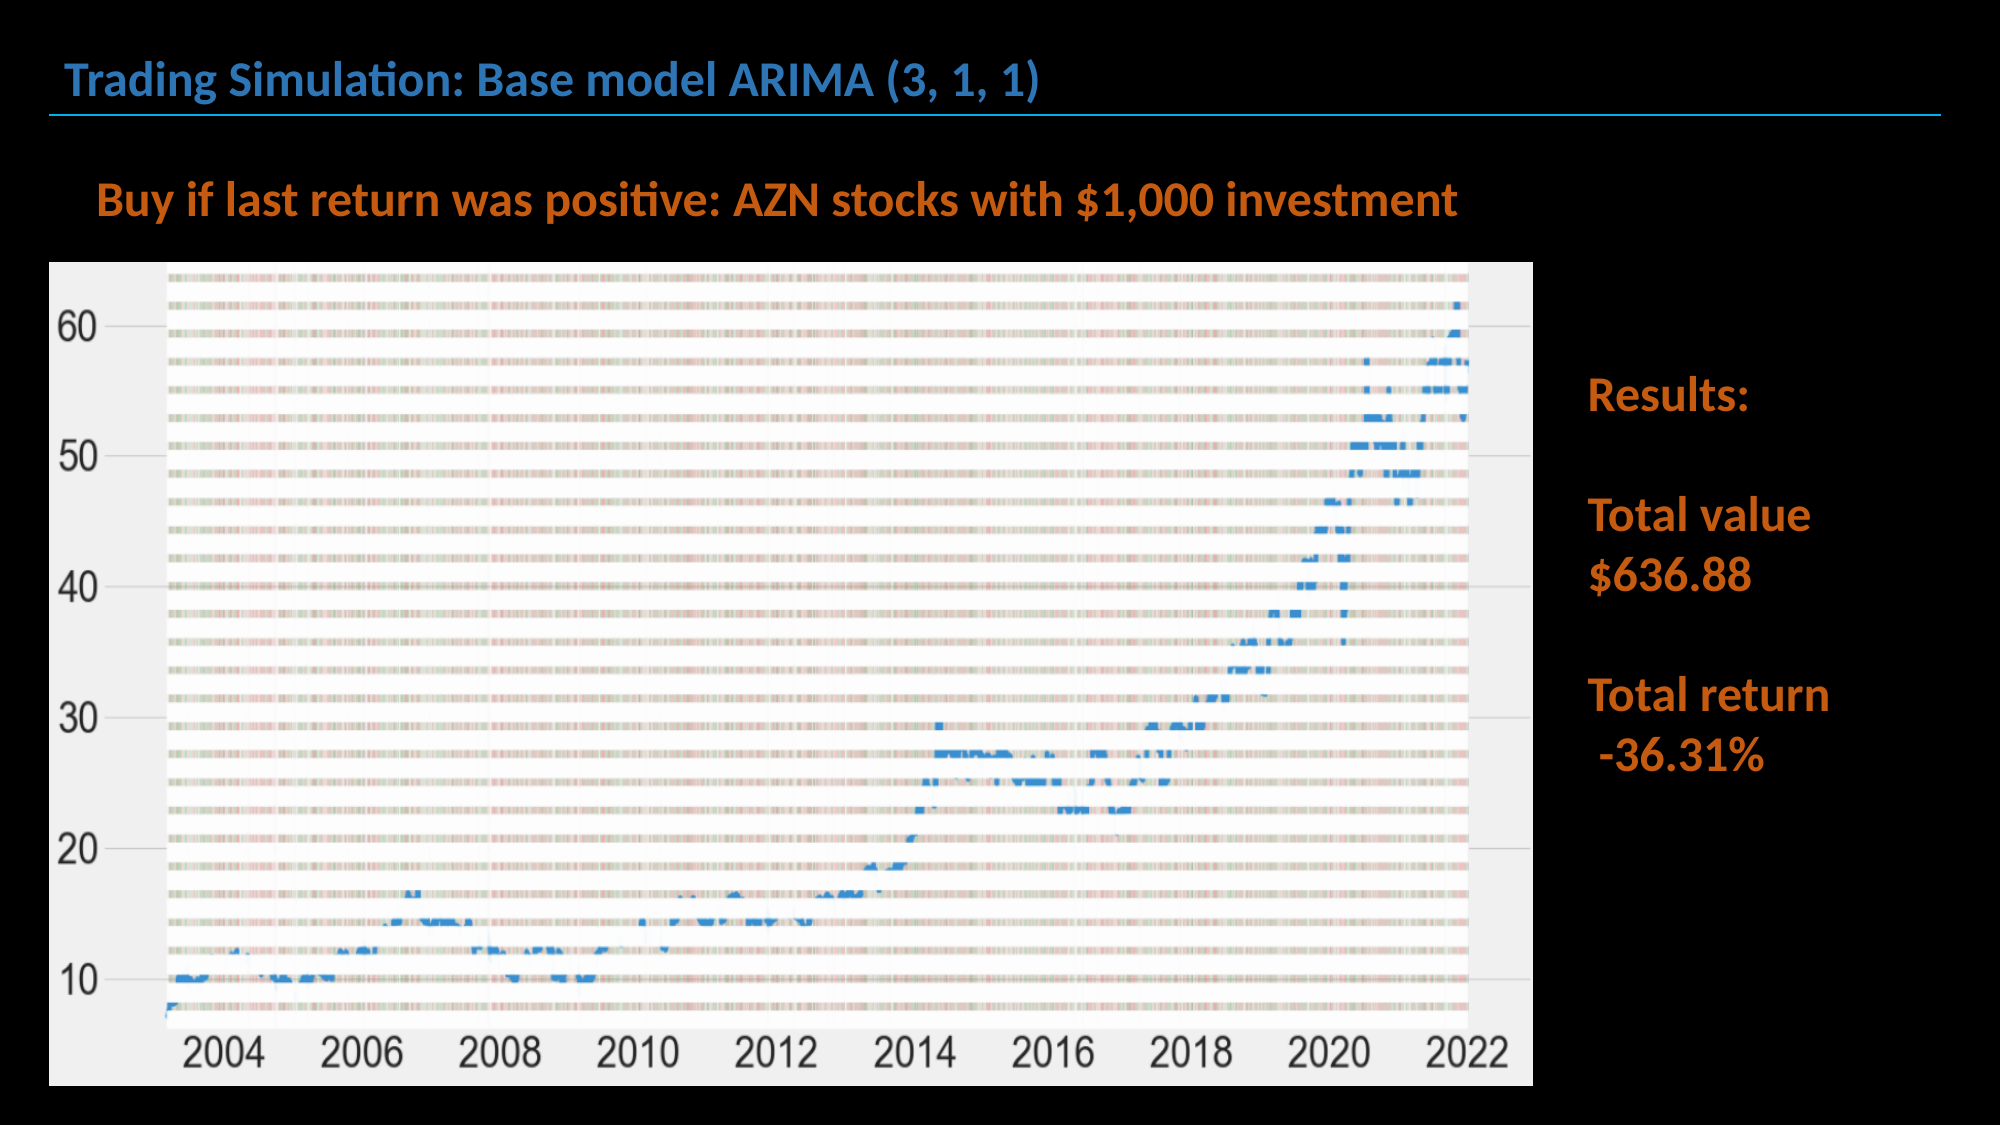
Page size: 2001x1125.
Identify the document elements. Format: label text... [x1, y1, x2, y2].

picture [49, 262, 1533, 1086]
text_box Trading Simulation: Base model ARIMA (3, 1, 1) [49, 39, 1109, 114]
text_box Results: Total value $636.88 Total return -36.31% [1572, 354, 1902, 790]
text_box Buy if last return was positive: AZN stocks with $1,000 investment [81, 158, 1623, 234]
